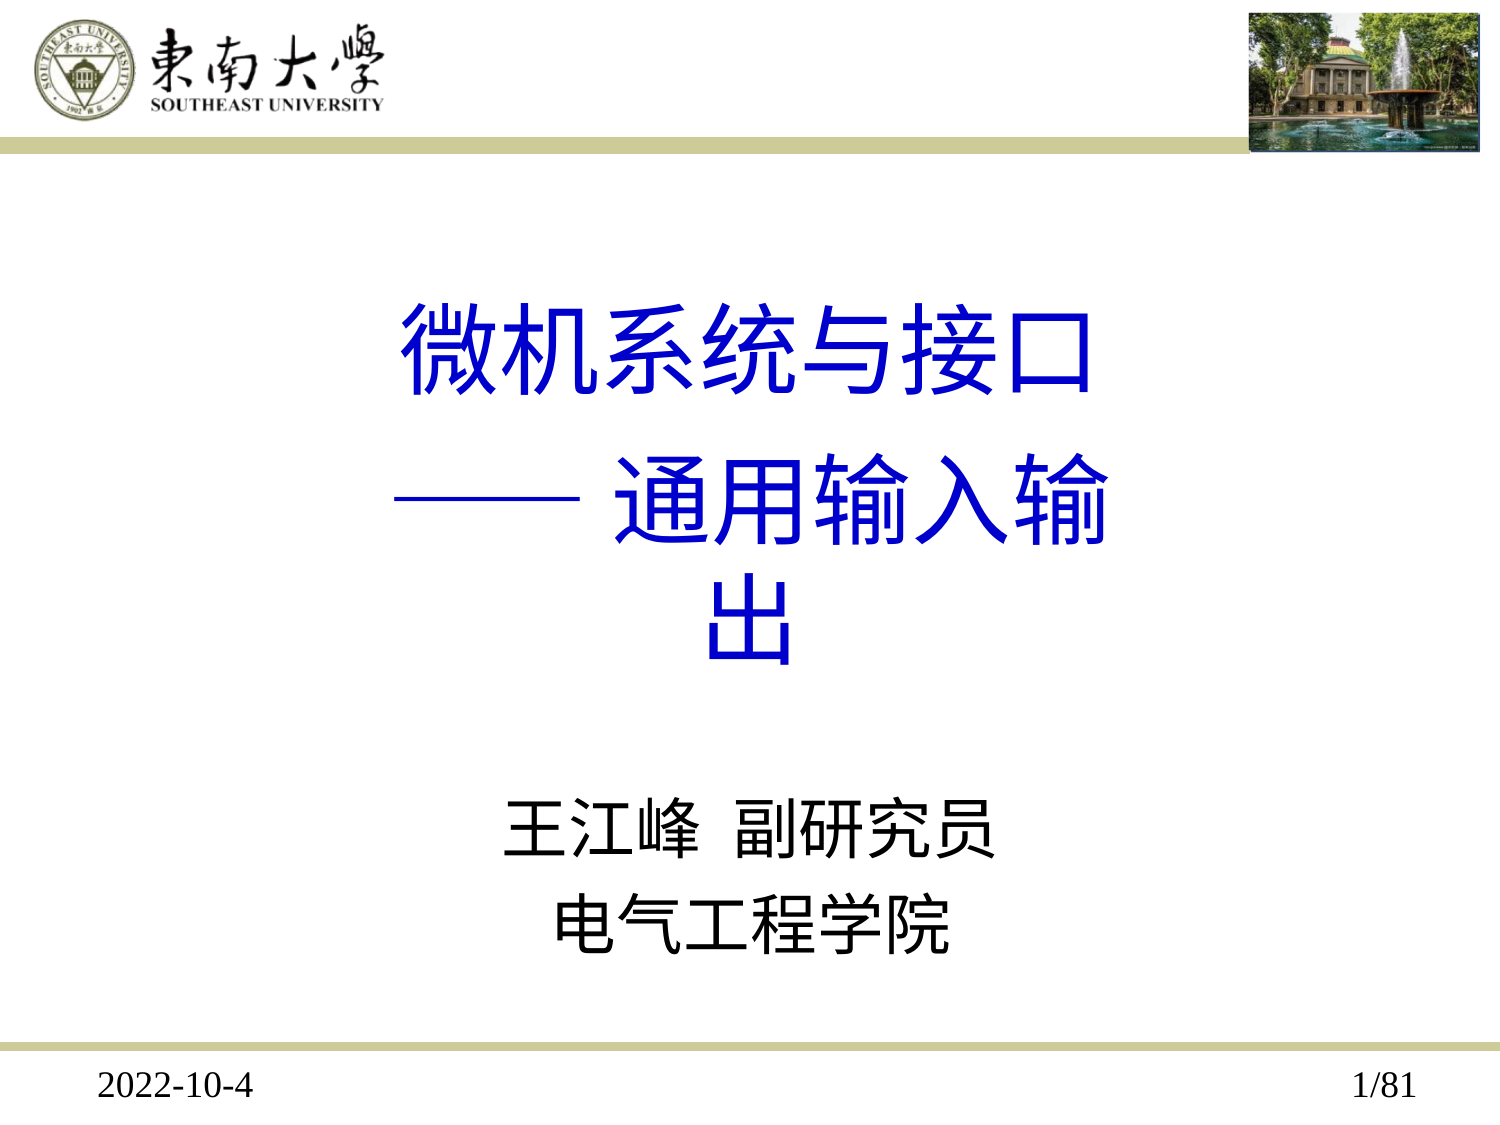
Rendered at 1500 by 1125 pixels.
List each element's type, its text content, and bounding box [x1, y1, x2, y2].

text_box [0, 10, 1484, 155]
title 微机系统与接口 [397, 285, 1103, 435]
text_box ——通用输入输出 王江峰 副研究员 电气工程学院 [347, 435, 1153, 963]
slide_number 1/81 [1326, 1061, 1427, 1125]
picture [0, 1042, 1500, 1051]
footer 2022-10-4 [94, 1061, 256, 1125]
picture [33, 19, 386, 123]
